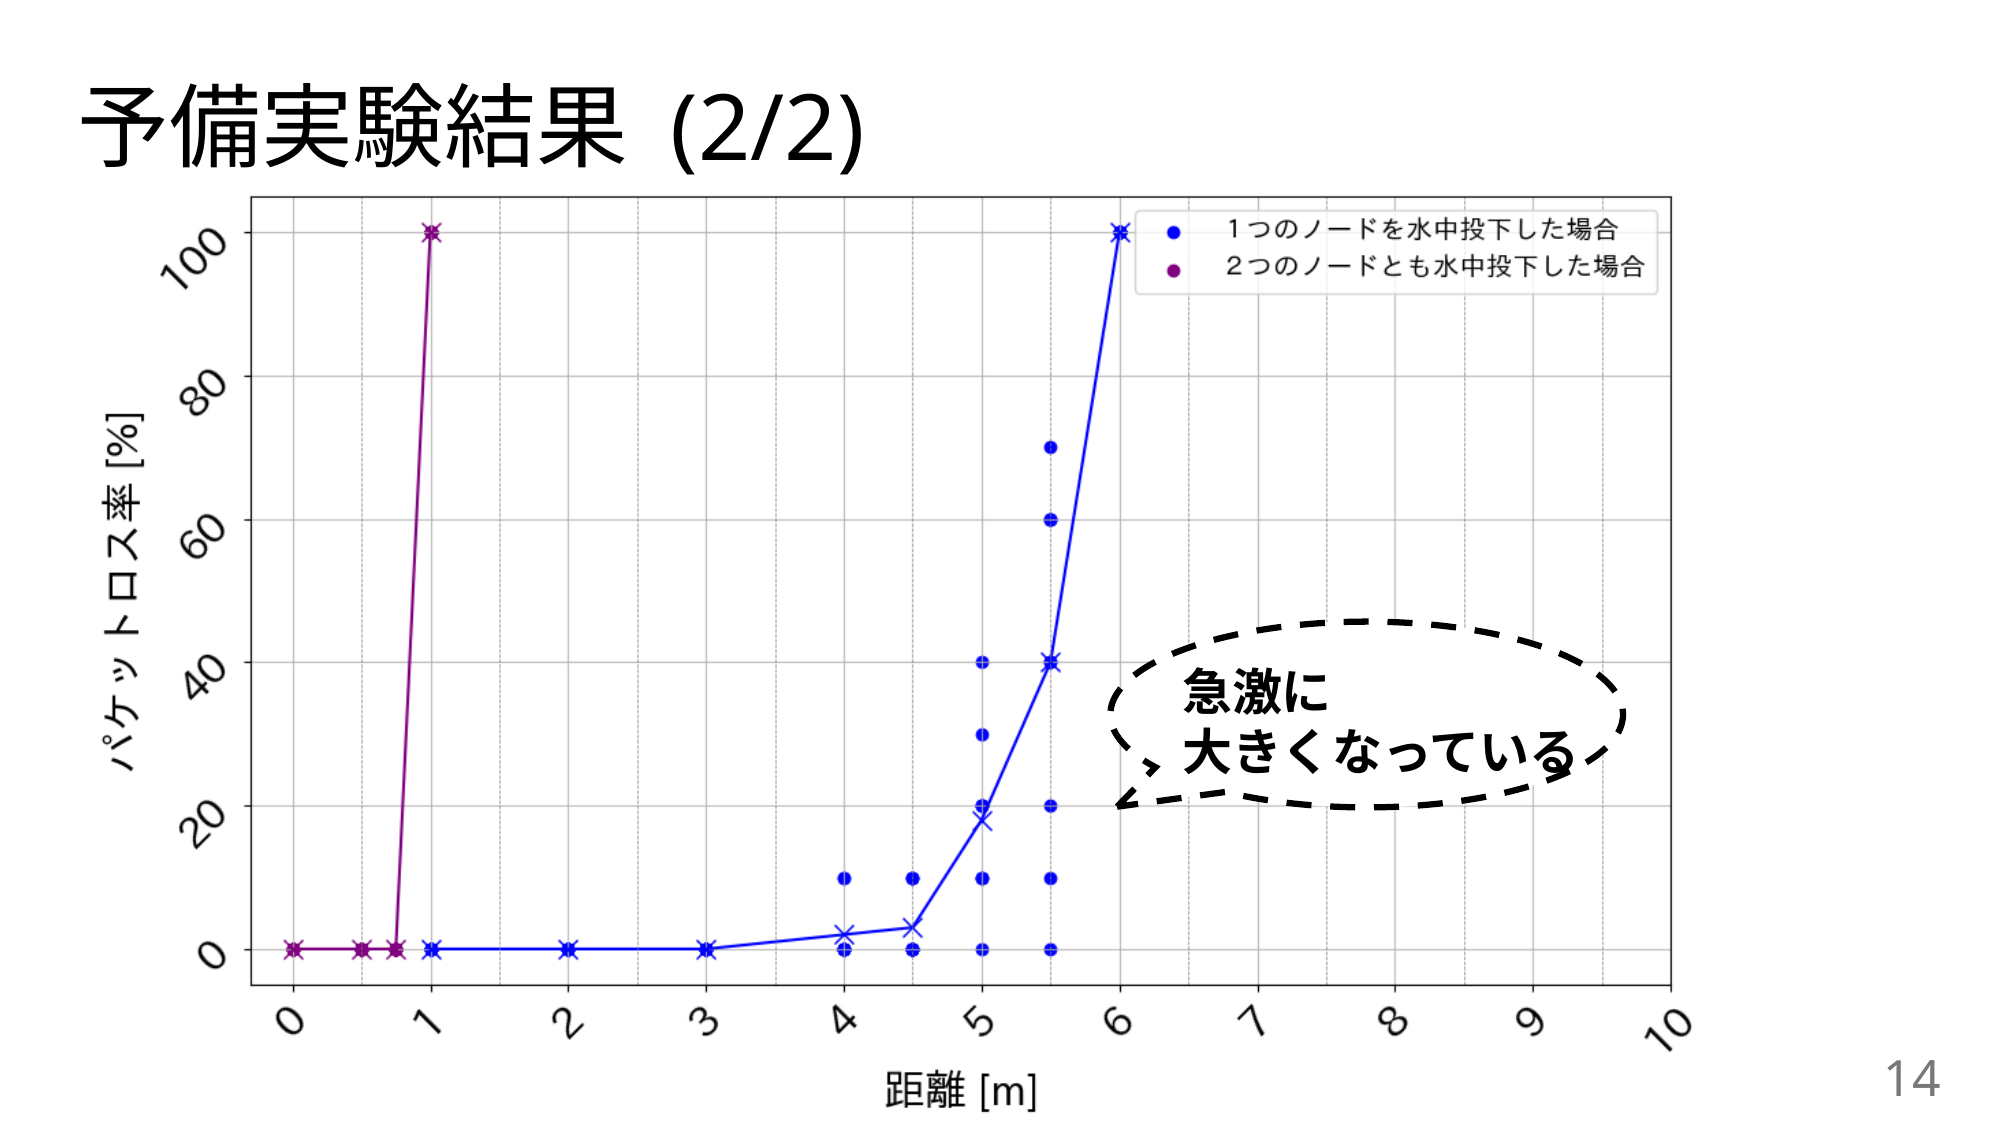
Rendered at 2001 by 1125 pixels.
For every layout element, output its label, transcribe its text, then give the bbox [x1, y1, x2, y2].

title 予備実験結果 (2/2) [62, 22, 1788, 240]
picture [83, 176, 1725, 1125]
slide_number 14 [1725, 1051, 1956, 1111]
